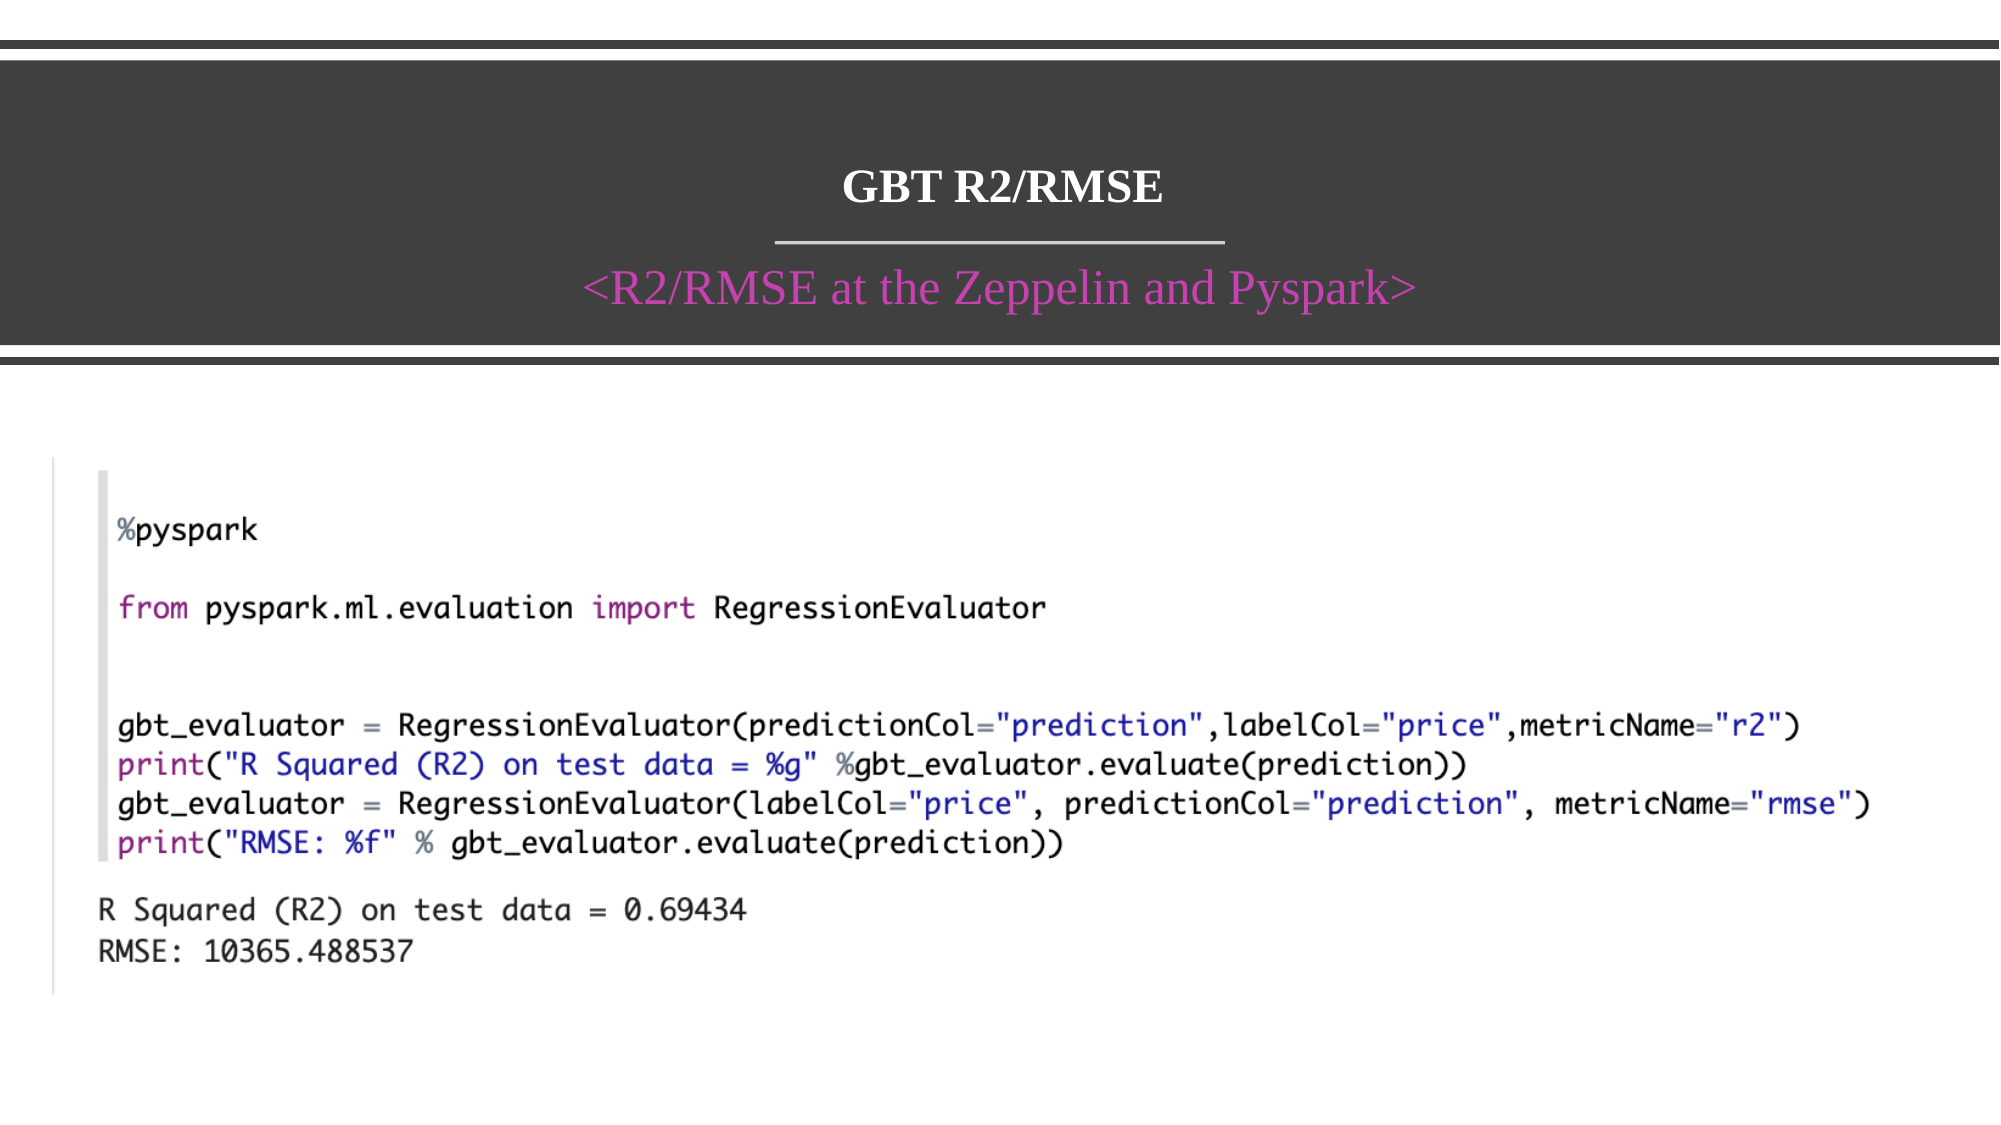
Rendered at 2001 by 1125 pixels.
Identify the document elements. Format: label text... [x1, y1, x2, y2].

title GBT R2/RMSE [92, 151, 1915, 221]
list <R2/RMSE at the Zeppelin and Pyspark> [249, 253, 1751, 324]
picture [52, 457, 1939, 996]
text_box [0, 60, 2000, 346]
